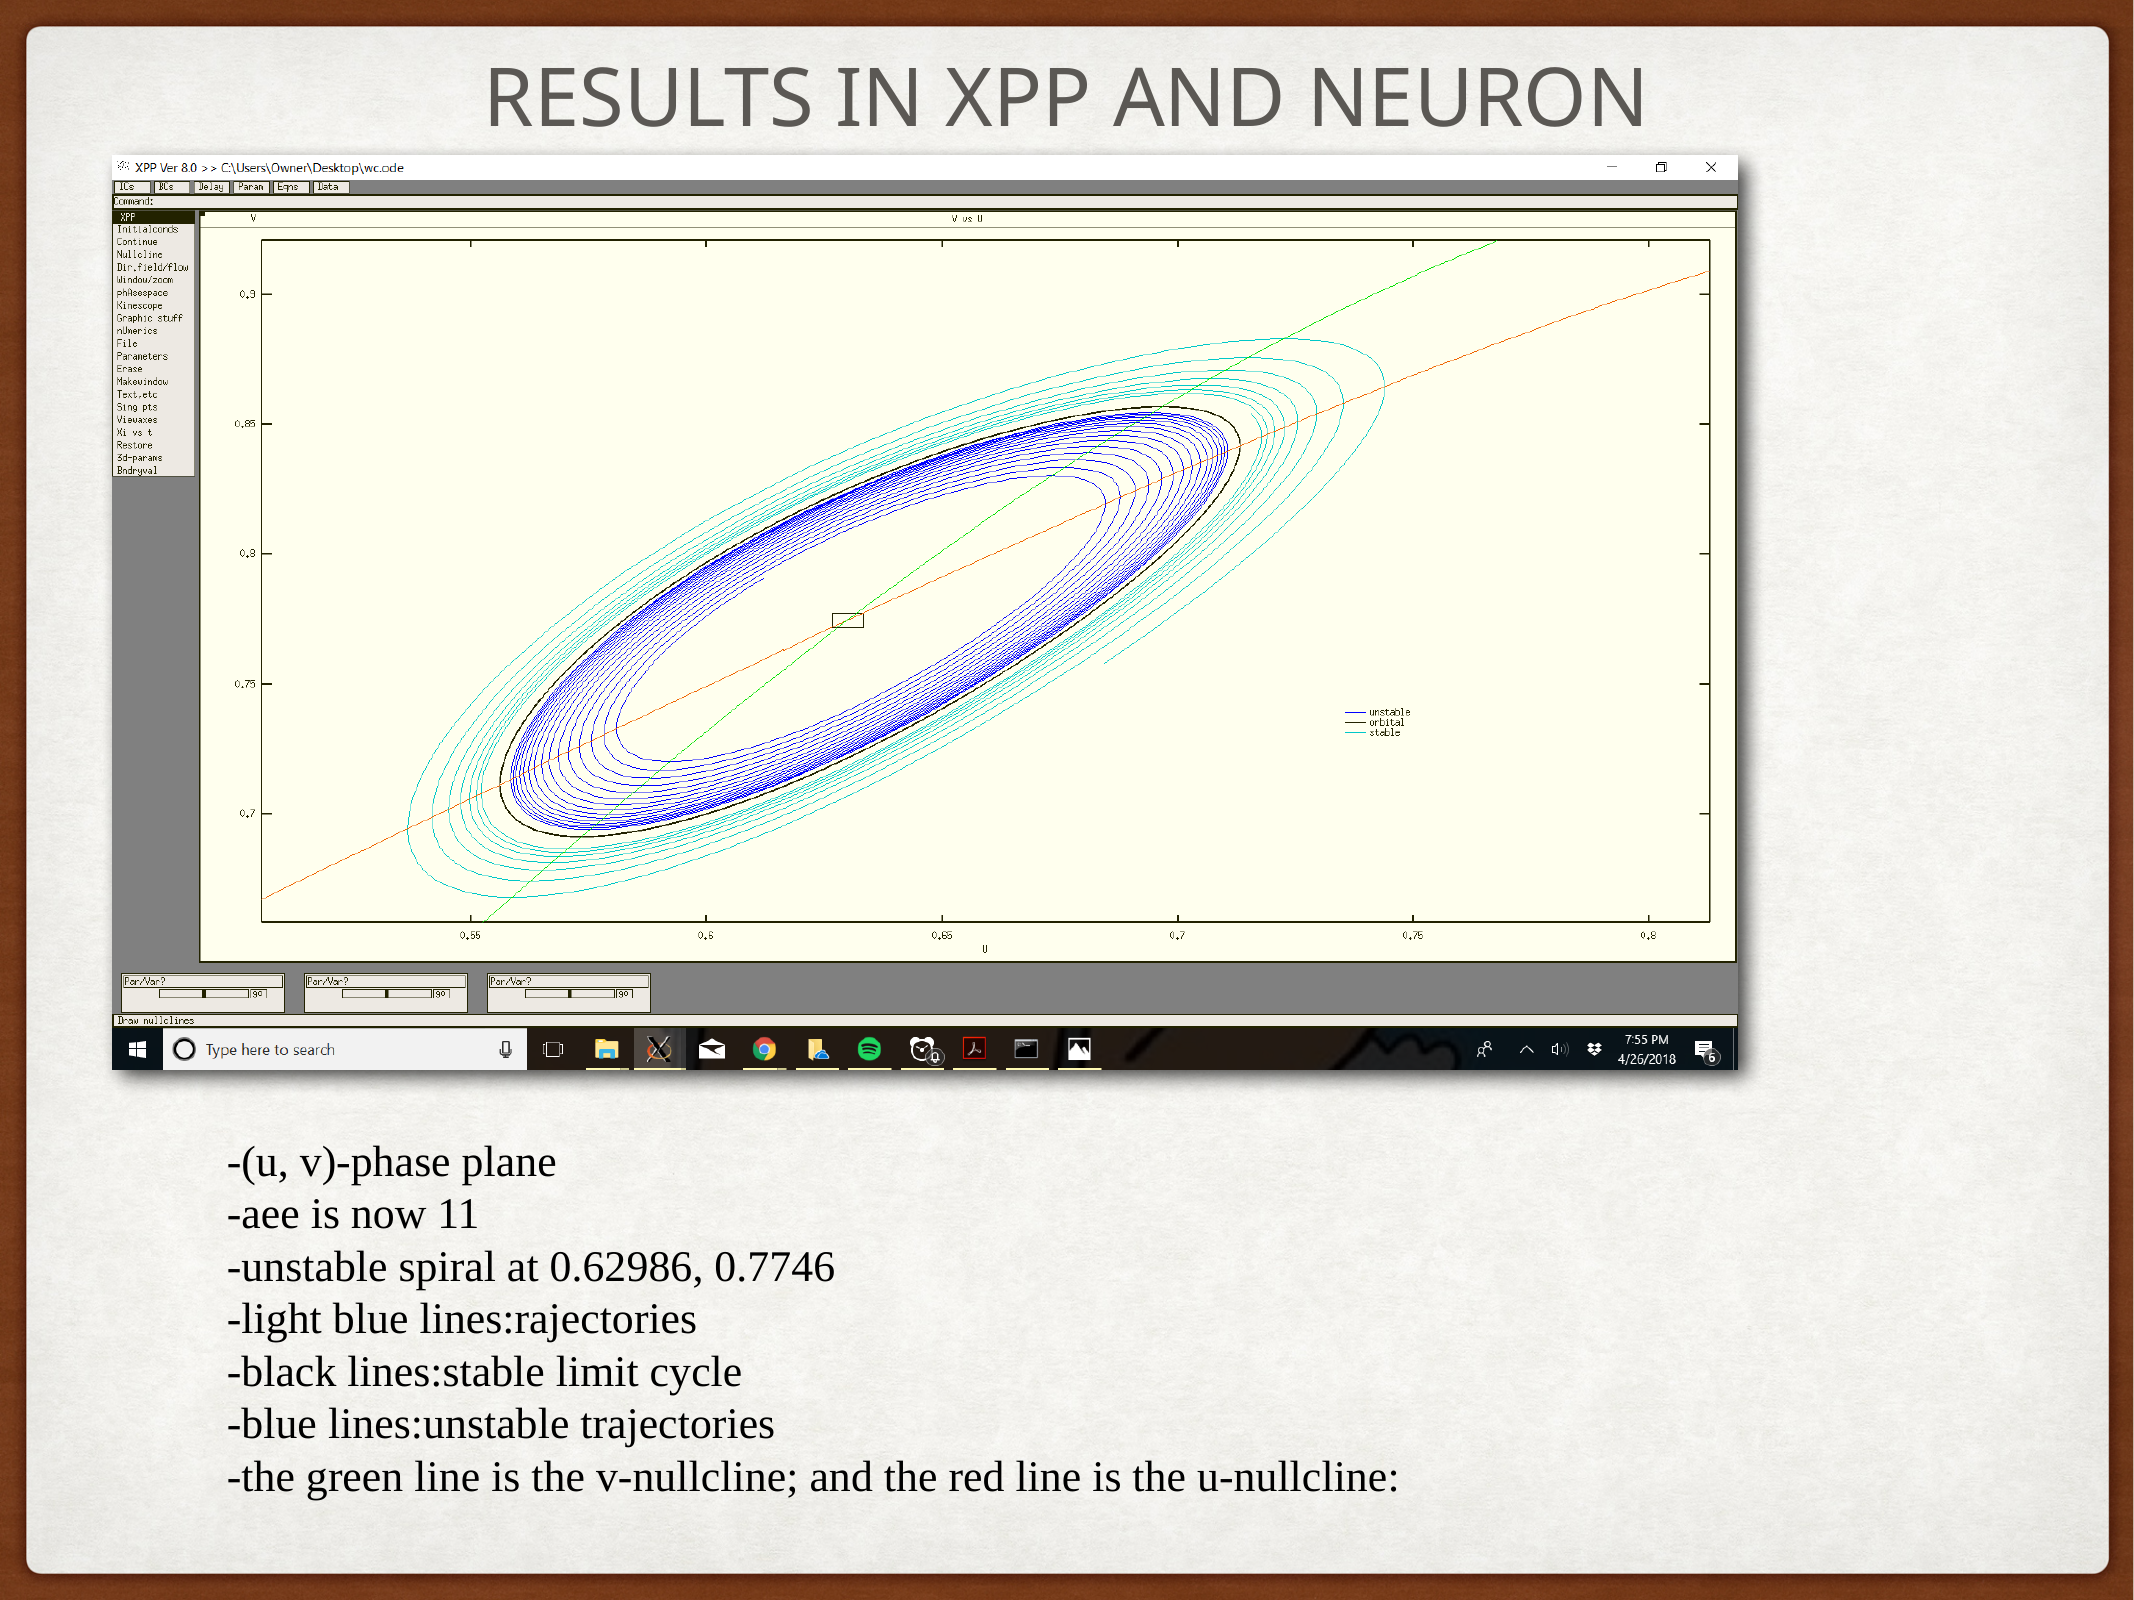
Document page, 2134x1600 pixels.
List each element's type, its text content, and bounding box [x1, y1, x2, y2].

picture [0, 0, 2134, 1600]
text_box -(u, v)-phase plane -aee is now 11 -unstable spiral at 0.62986, 0.7746 -light blue lines:rajectories -black lines:stable limit cycle -blue lines:unstable trajectories -the green line is the v-nullcline; and the red line is the u-nullcline: [218, 1124, 1410, 1509]
title Results in xpp and neuron [109, 36, 2024, 160]
